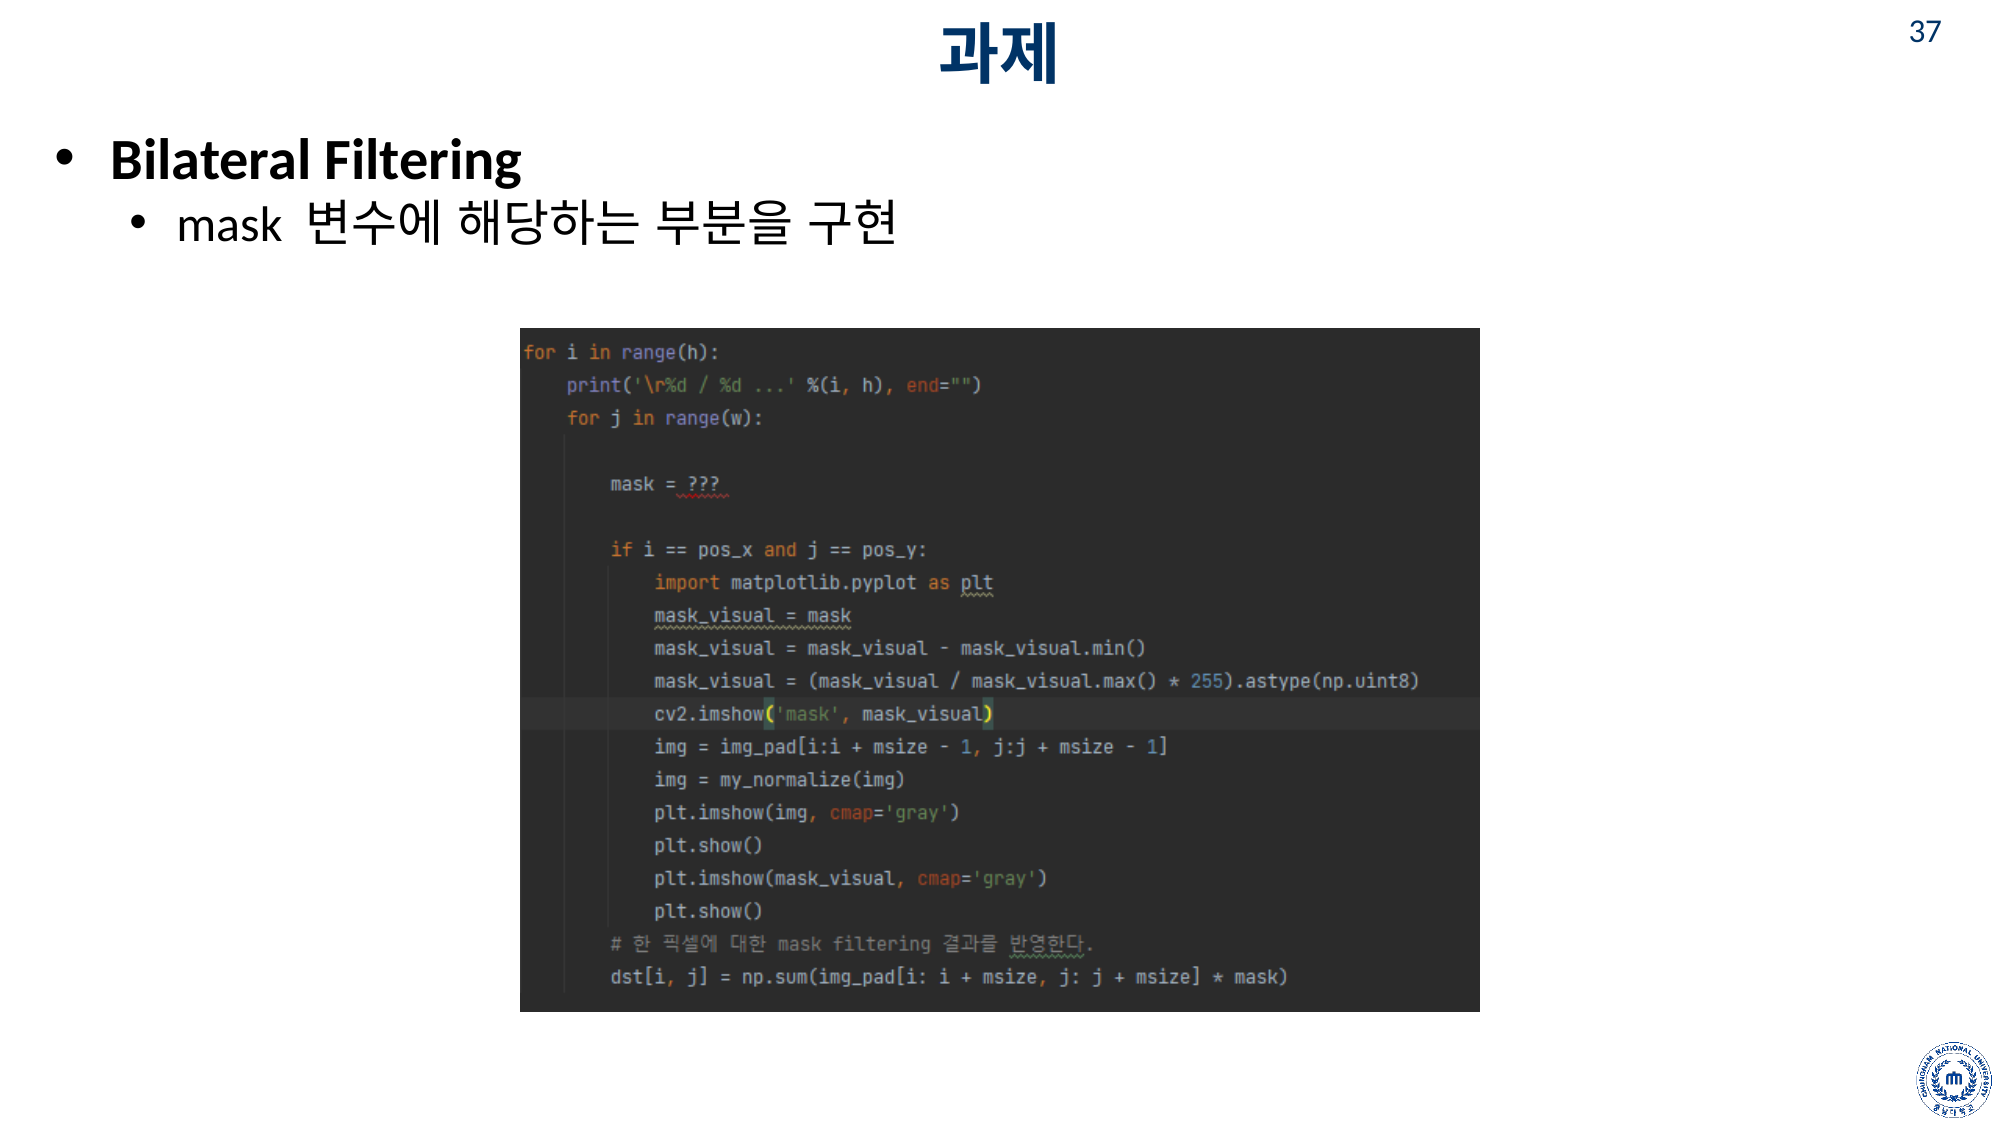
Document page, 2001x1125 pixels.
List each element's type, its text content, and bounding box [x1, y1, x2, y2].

picture [1916, 1042, 1994, 1118]
text_box Bilateral Filtering mask 변수에 해당하는 부분을 구현 [39, 113, 1961, 1035]
title 과제 [279, 2, 1721, 102]
picture [519, 327, 1480, 1012]
